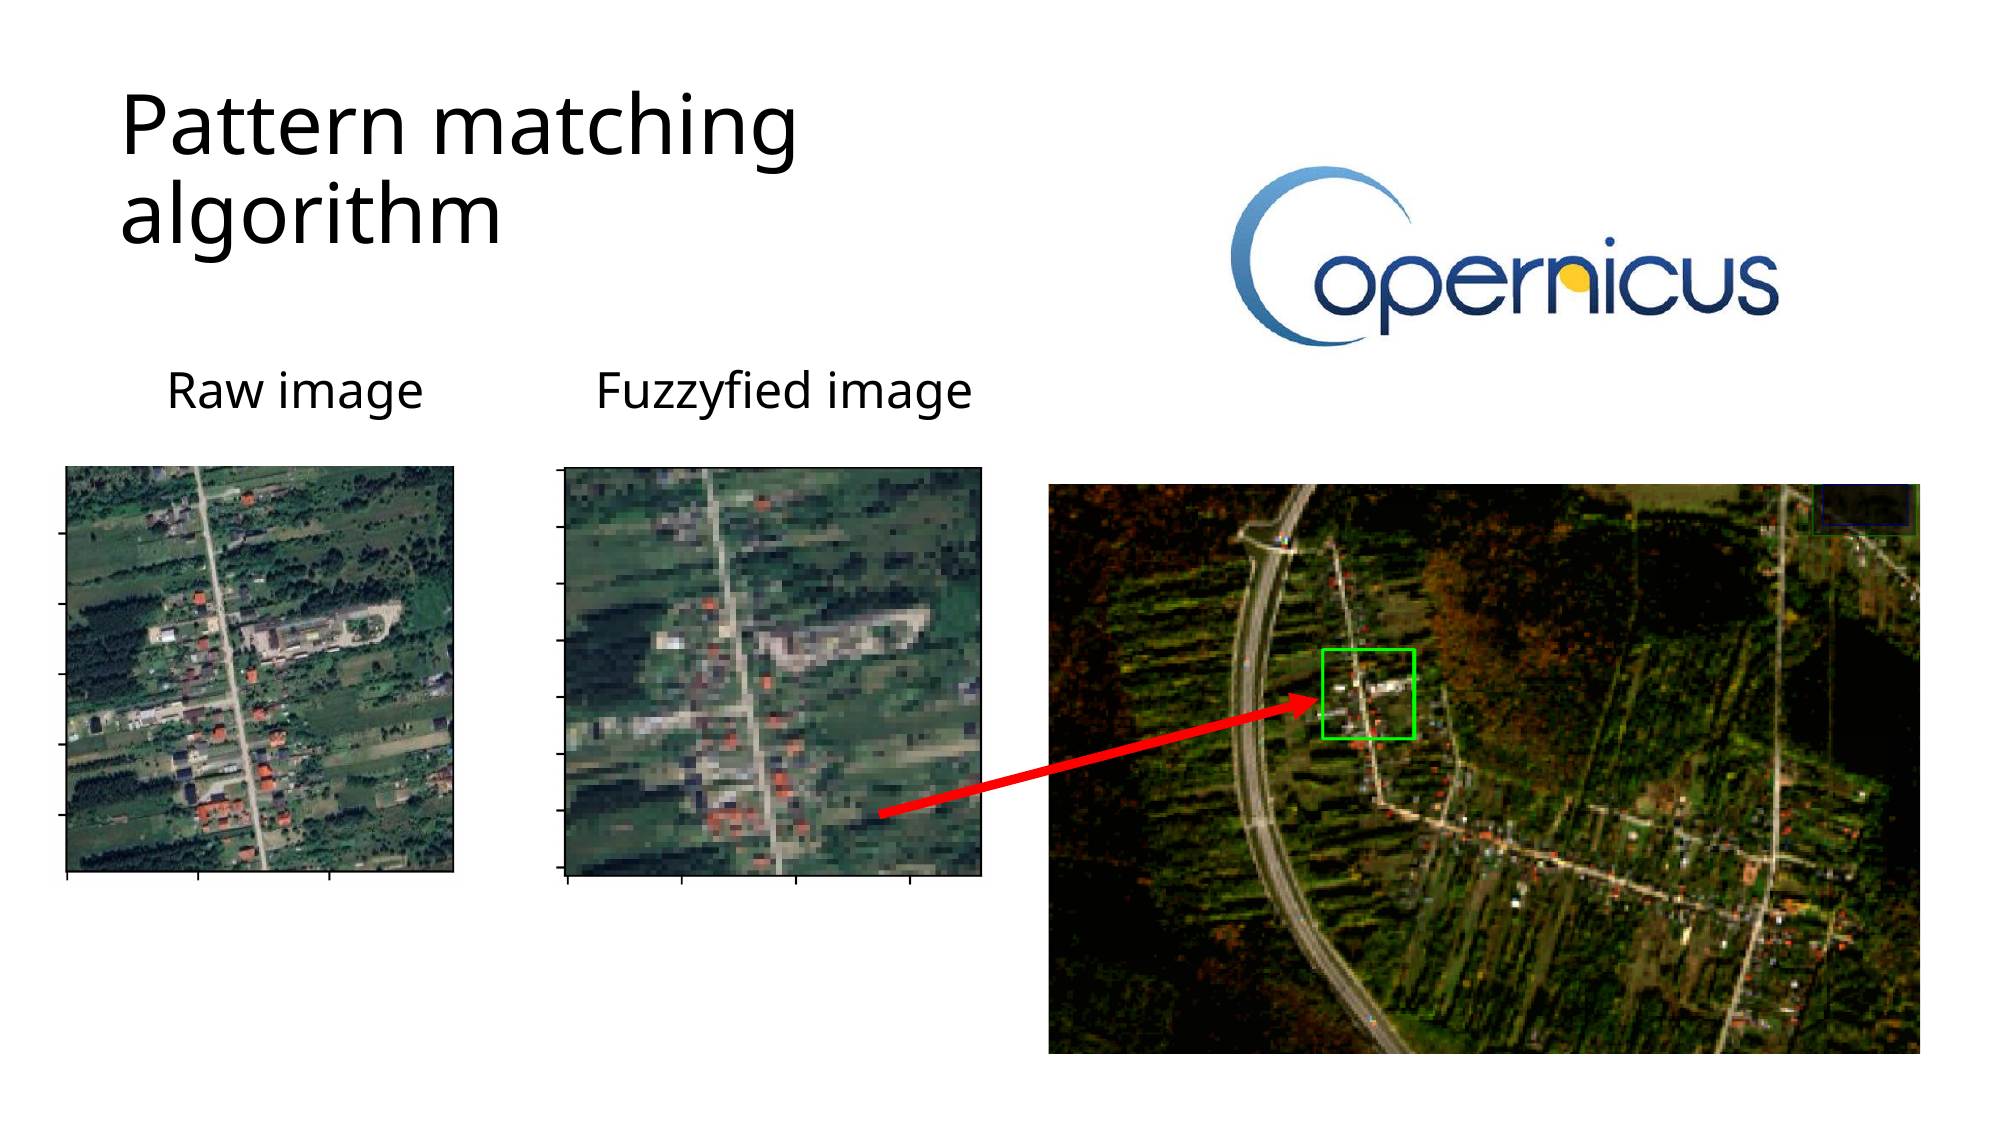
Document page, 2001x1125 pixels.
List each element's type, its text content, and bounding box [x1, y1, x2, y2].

title Pattern matching algorithm [104, 63, 1122, 281]
text_box Fuzzyfied image [580, 351, 996, 427]
picture [51, 465, 467, 889]
picture [1206, 131, 1804, 454]
text_box Raw image [151, 351, 468, 427]
picture [547, 466, 995, 891]
picture [1047, 483, 1921, 1055]
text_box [878, 698, 1320, 816]
